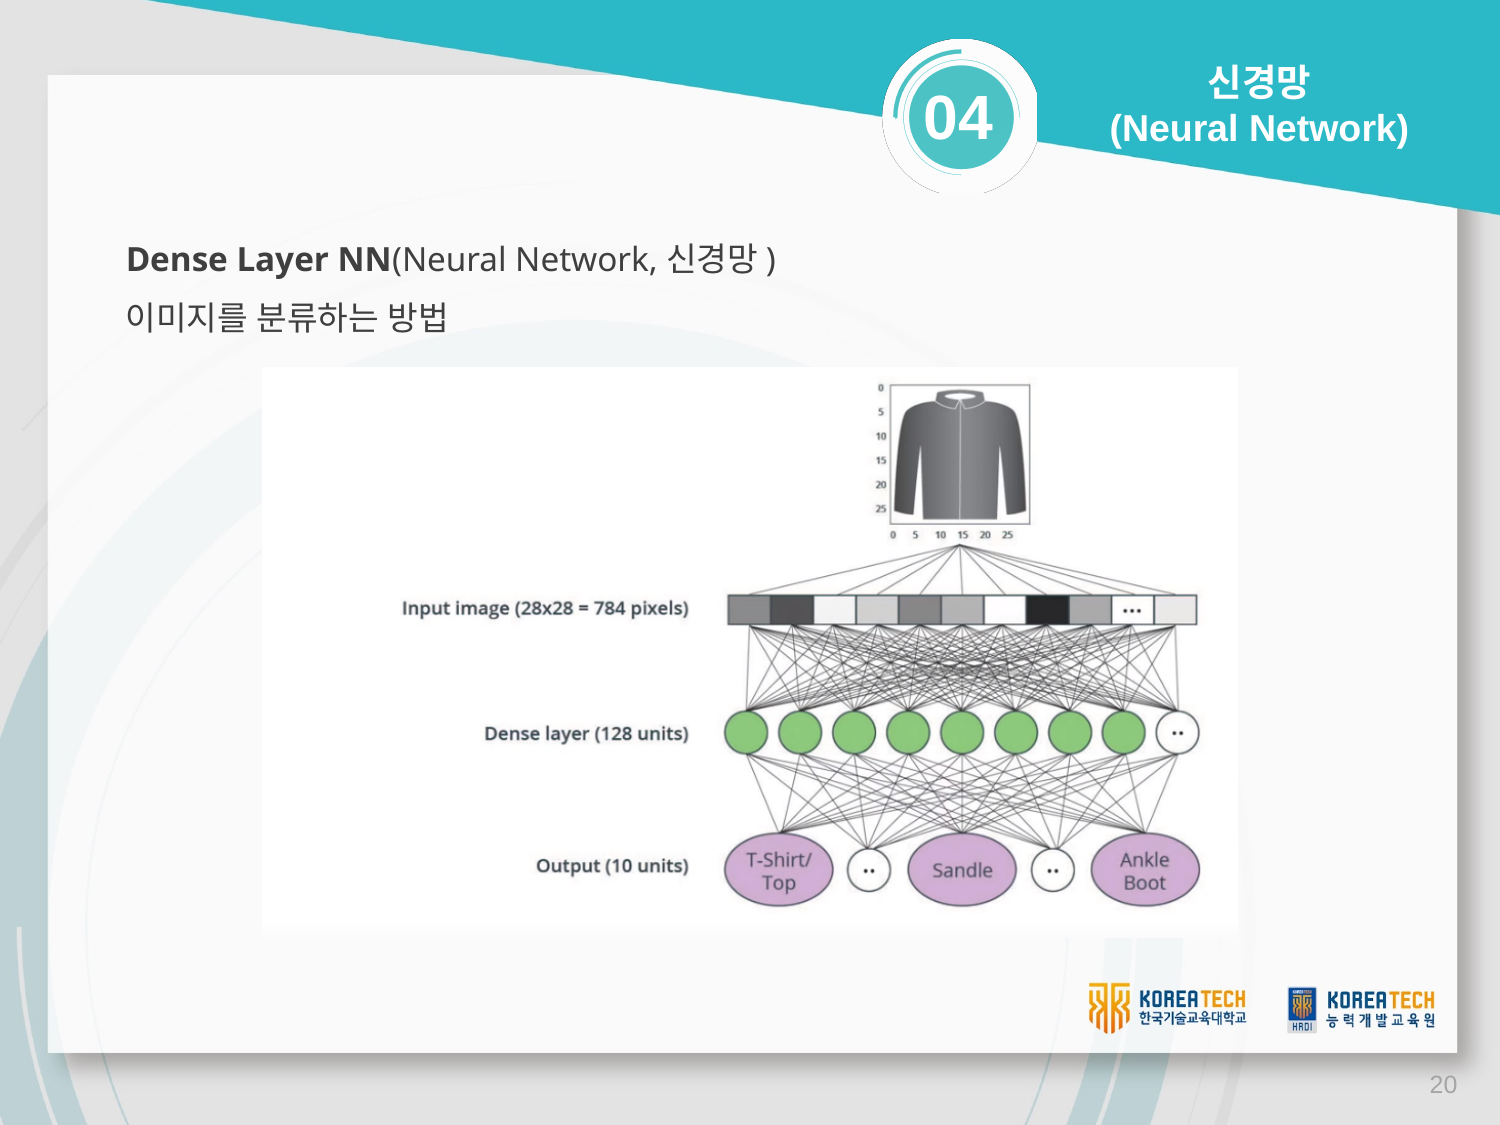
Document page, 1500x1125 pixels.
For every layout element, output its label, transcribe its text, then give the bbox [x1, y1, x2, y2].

text_box 신경망 (Neural Network) [1041, 51, 1483, 150]
text_box Dense Layer NN(Neural Network,신경망) 이미지를 분류하는 방법 [110, 210, 1401, 351]
picture [0, 0, 1500, 1125]
slide_number 20 [1225, 1053, 1473, 1114]
